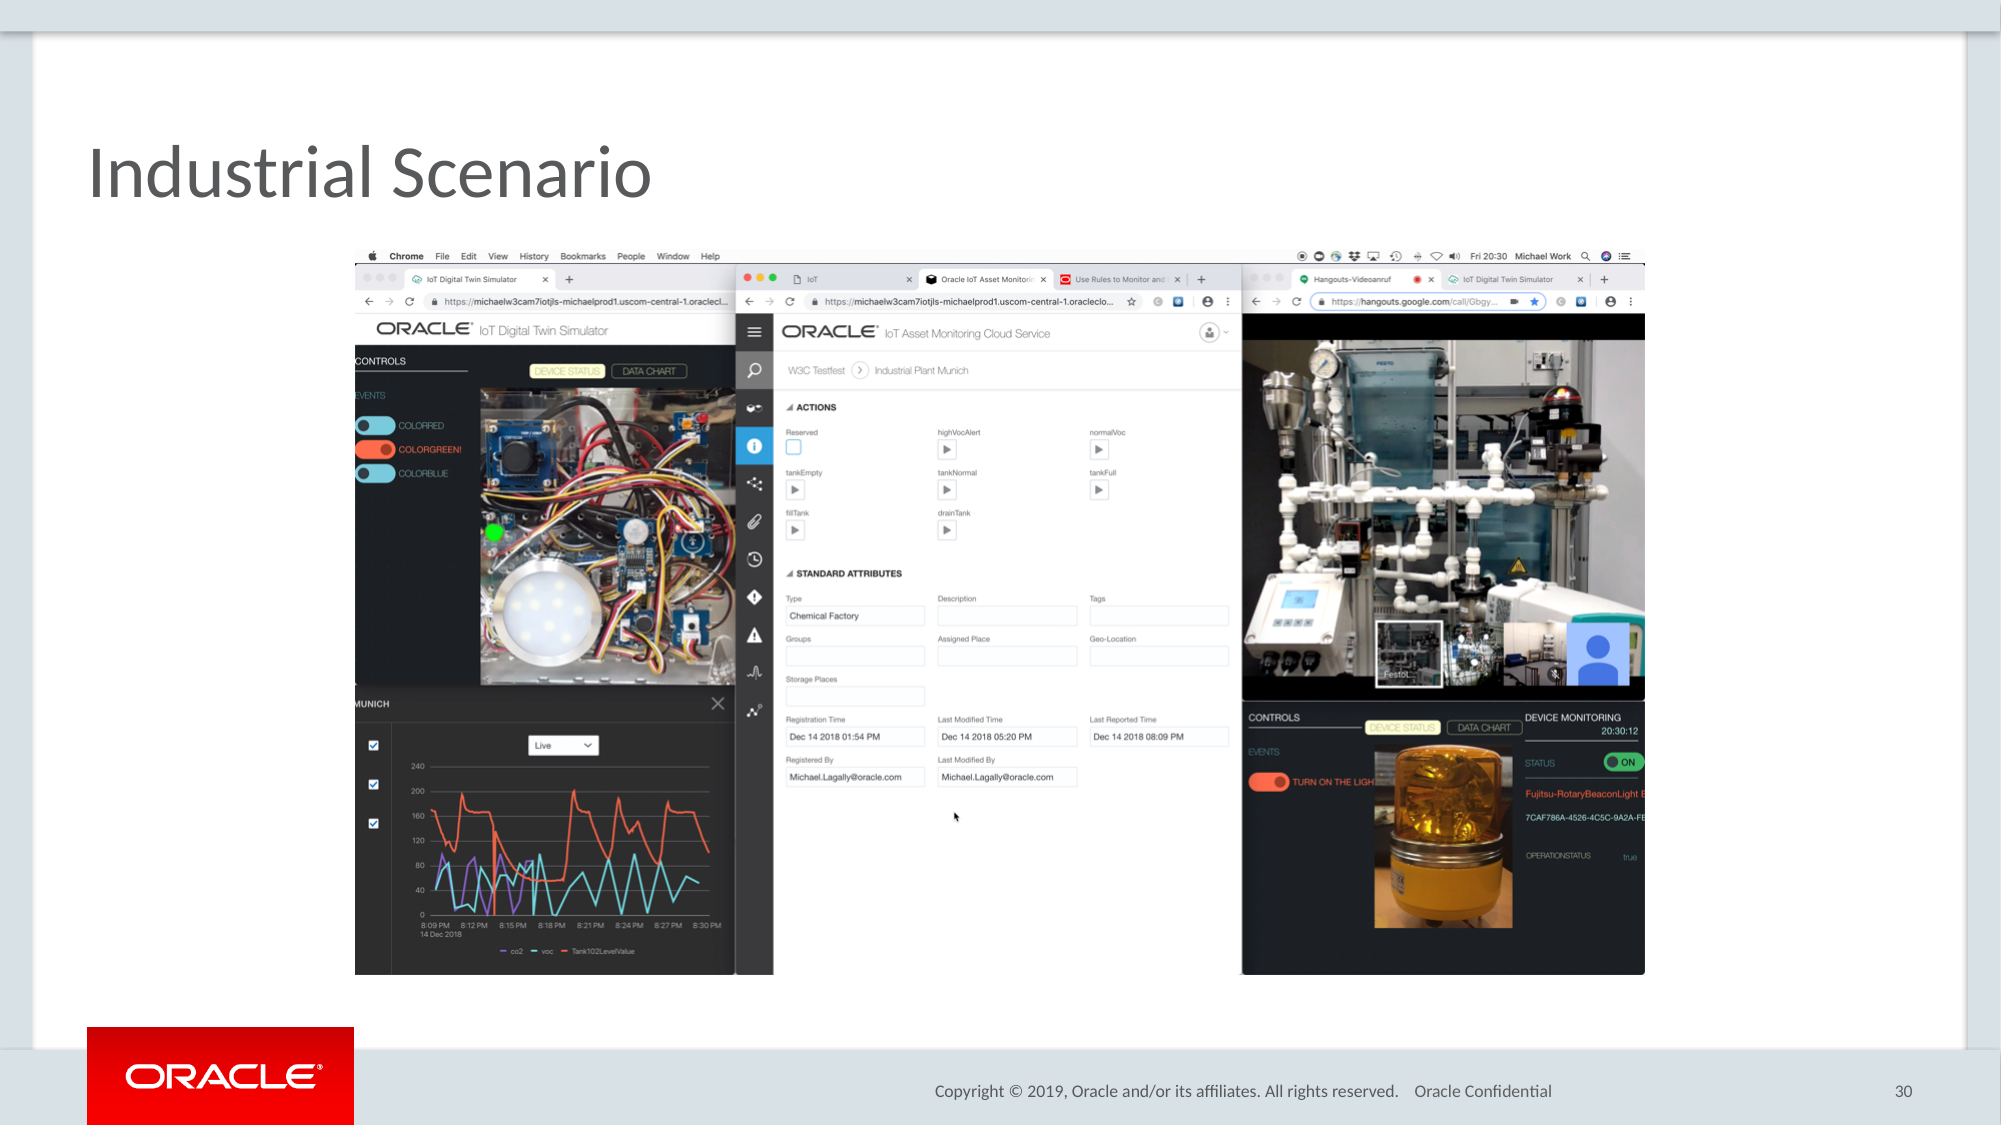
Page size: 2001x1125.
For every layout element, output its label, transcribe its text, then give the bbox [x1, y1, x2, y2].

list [355, 249, 1645, 976]
footer Oracle Confidential [1414, 1075, 1850, 1106]
picture [87, 1027, 354, 1125]
title Industrial Scenario [87, 66, 1913, 213]
slide_number 30 [1850, 1075, 1913, 1106]
